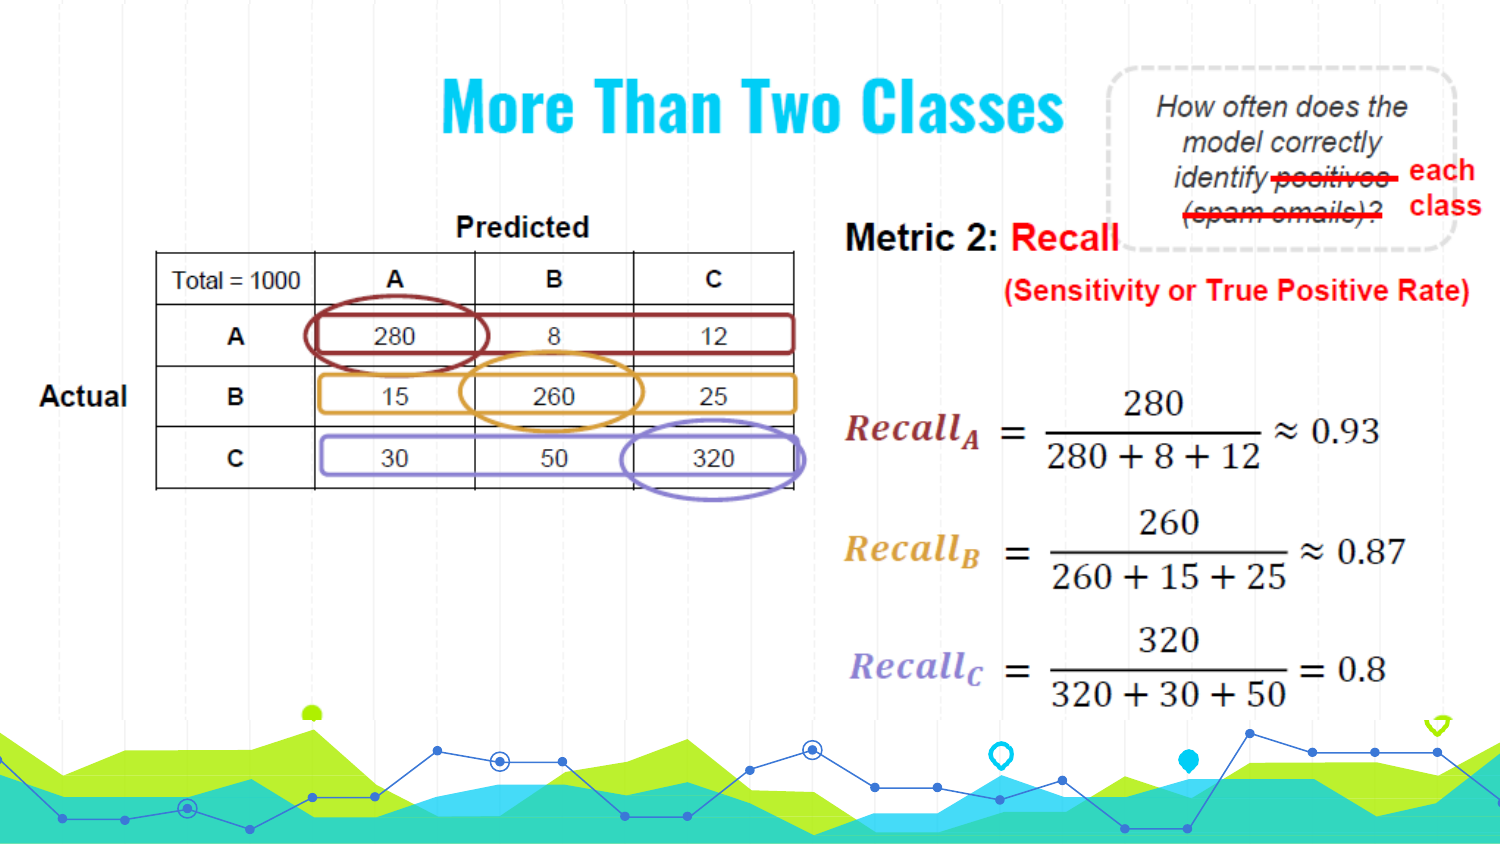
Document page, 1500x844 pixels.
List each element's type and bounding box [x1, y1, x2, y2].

picture [988, 741, 1014, 771]
picture [1178, 749, 1199, 774]
picture [0, 4, 1500, 737]
